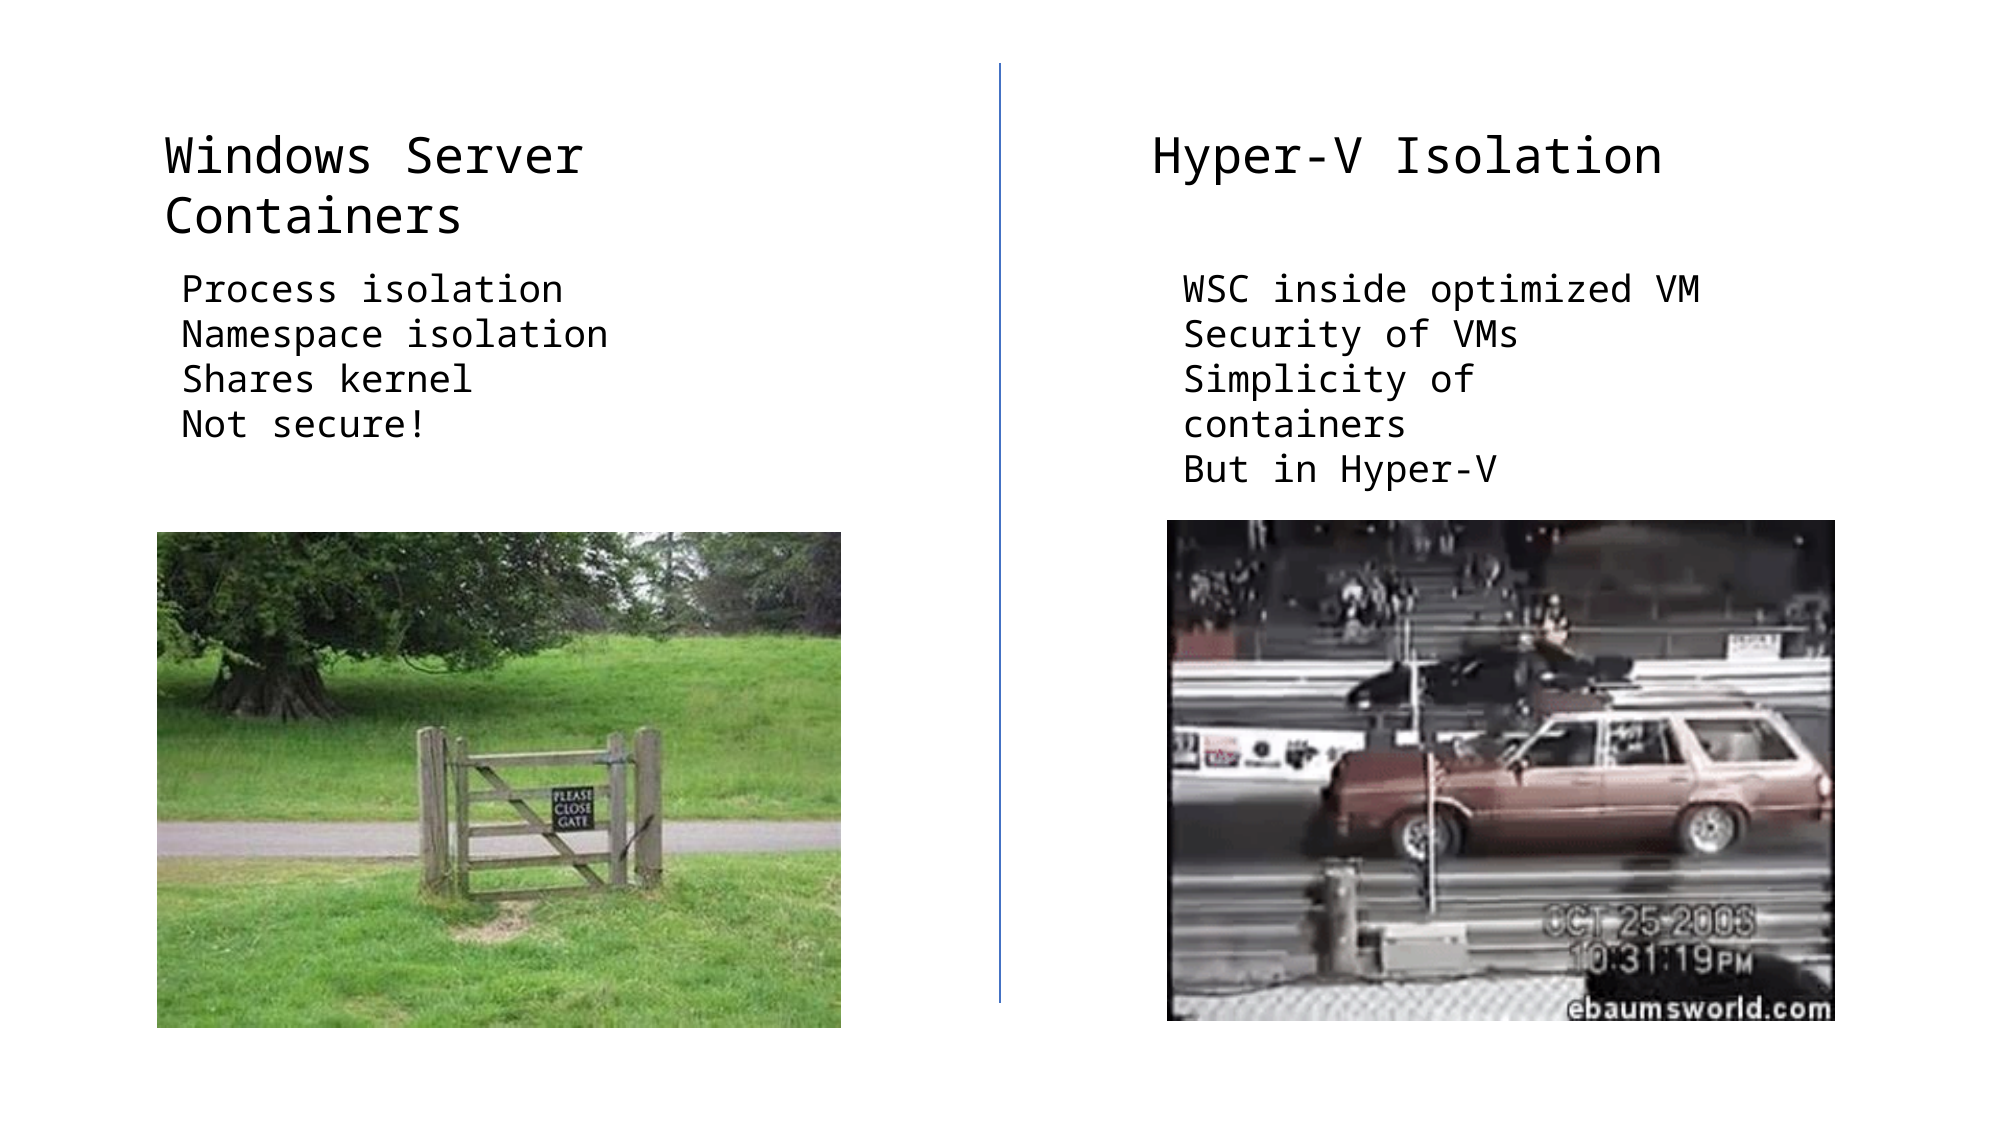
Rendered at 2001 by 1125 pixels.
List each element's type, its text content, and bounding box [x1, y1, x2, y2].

picture [1167, 520, 1835, 1021]
text_box WSC inside optimized VM Security of VMs Simplicity of containers But in Hyper-V [1167, 257, 1717, 498]
picture [156, 532, 841, 1028]
text_box Windows Server Containers [149, 116, 887, 252]
text_box Process isolation Namespace isolation Shares kernel Not secure! [166, 257, 715, 453]
text_box Hyper-V Isolation [1138, 116, 1875, 192]
